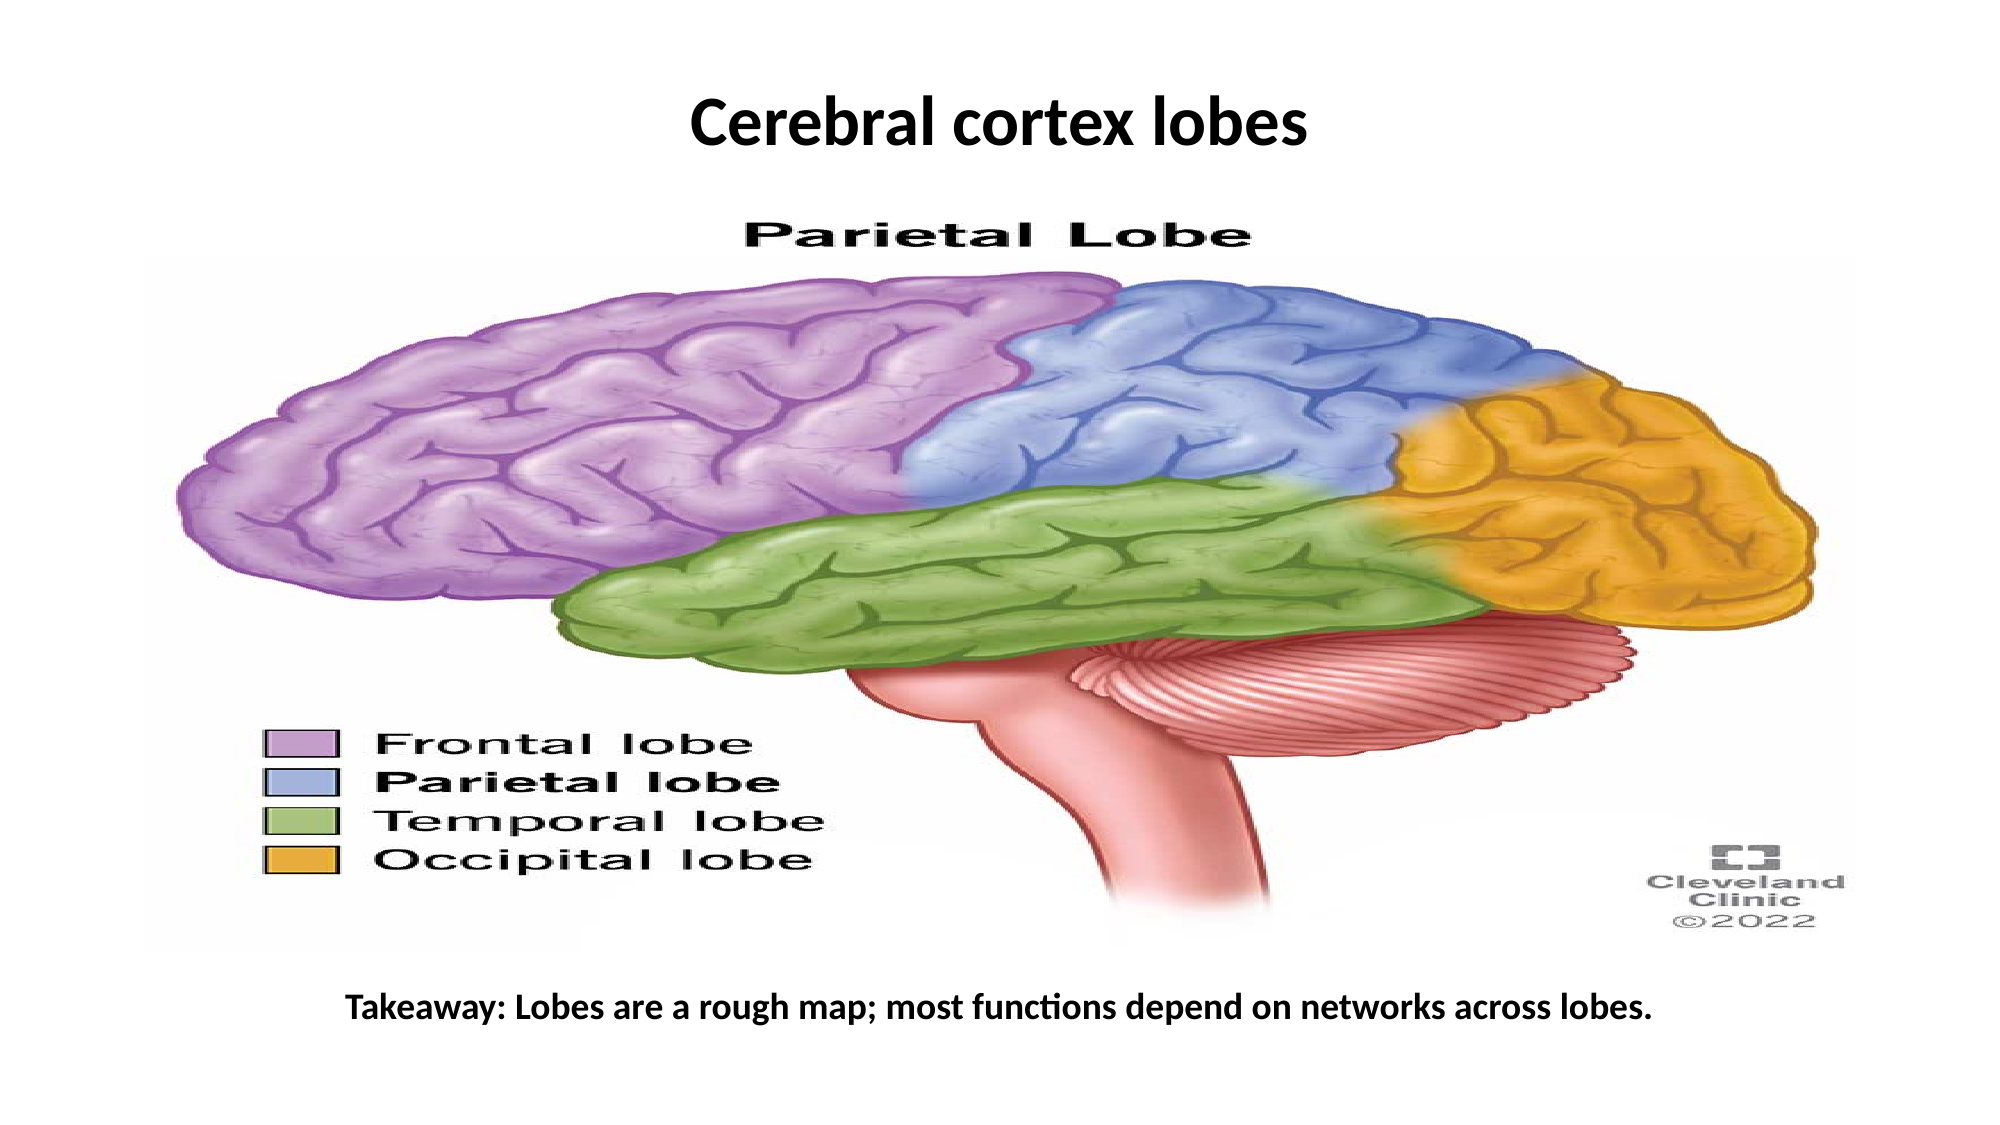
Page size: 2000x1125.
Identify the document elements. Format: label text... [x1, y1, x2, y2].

text_box Cerebral cortex lobes [675, 67, 1325, 168]
picture [89, 194, 1911, 953]
text_box Takeaway: Lobes are a rough map; most functions depend on networks across lobes. [330, 974, 1670, 1035]
